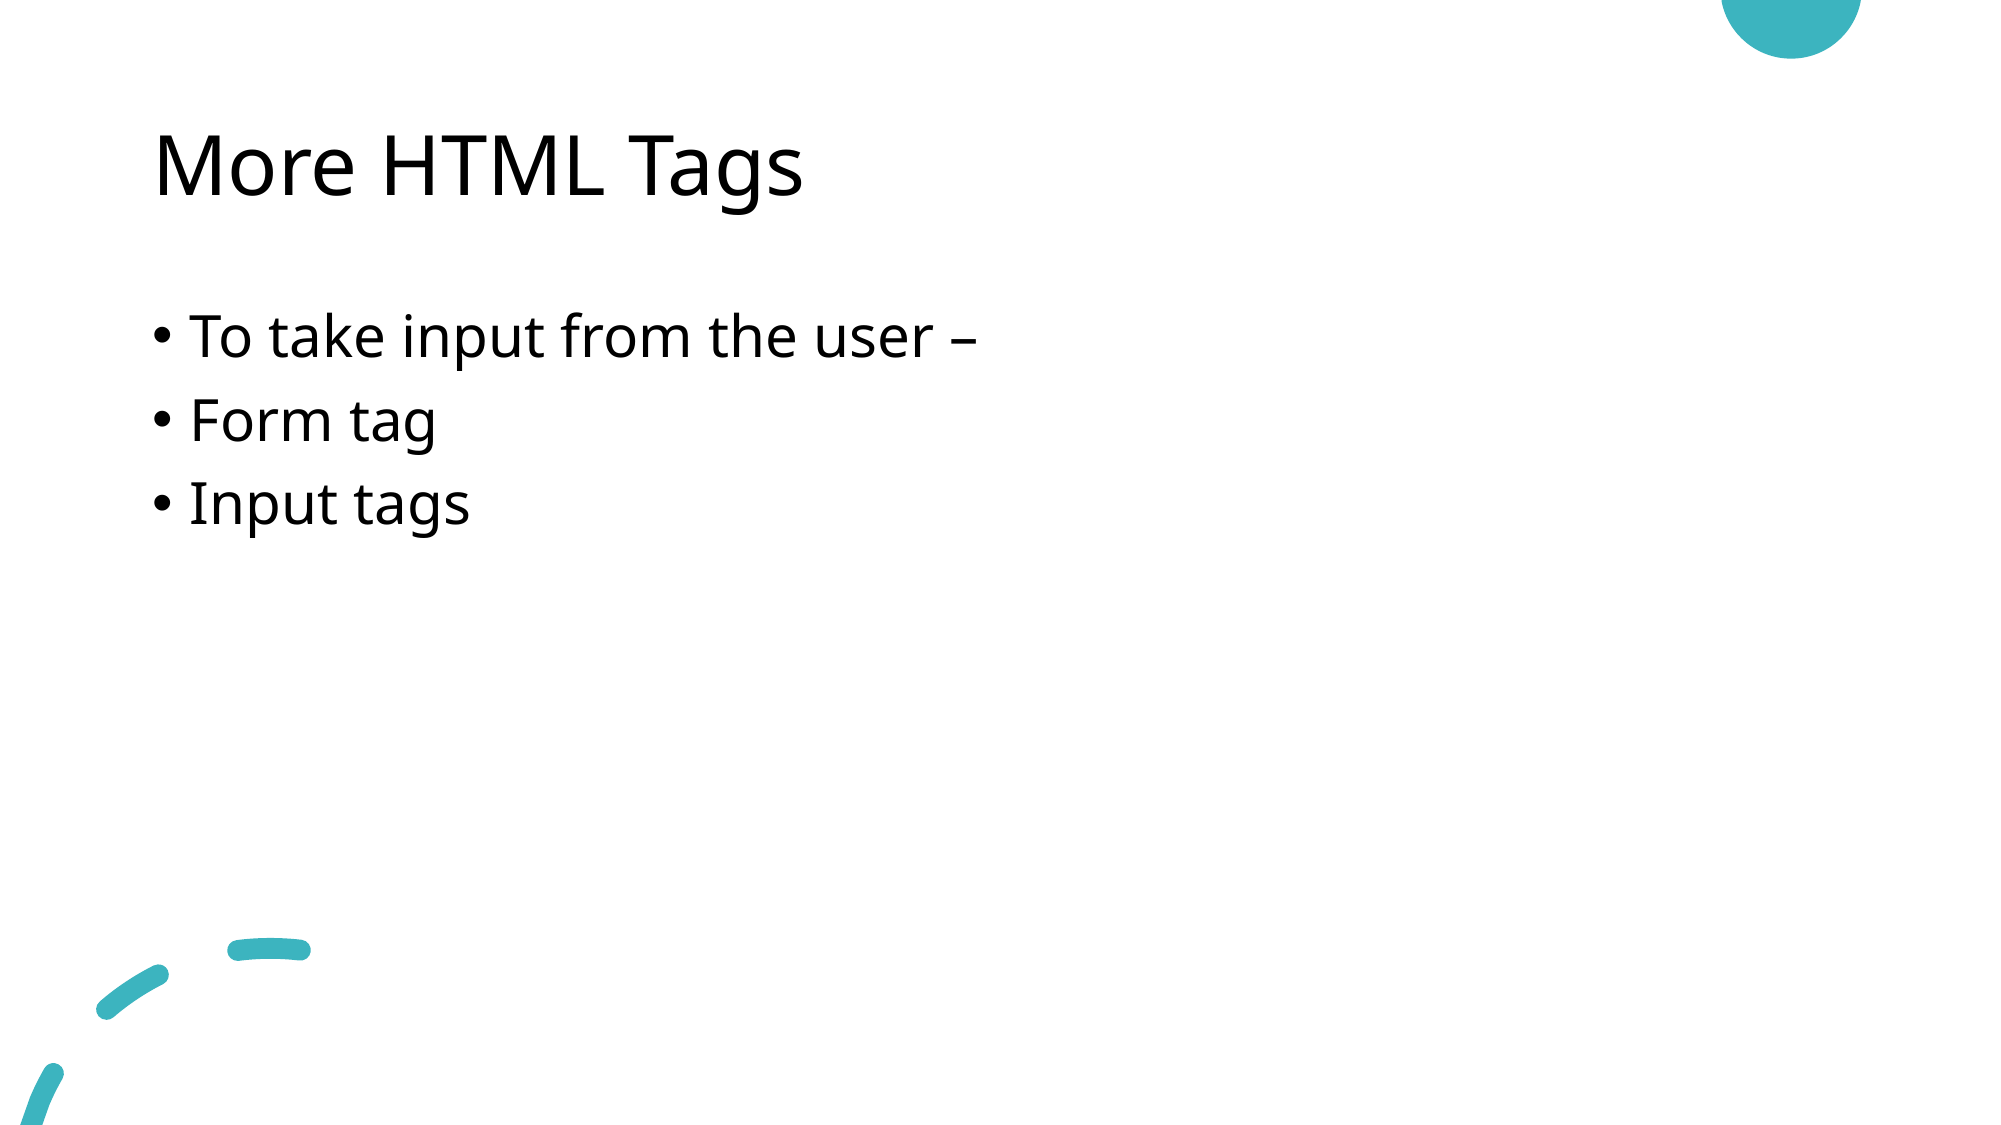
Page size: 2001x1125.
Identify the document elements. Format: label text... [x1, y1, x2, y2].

list To take input from the user – Form tag Input tags [137, 299, 1863, 933]
title More HTML Tags [137, 59, 1863, 278]
